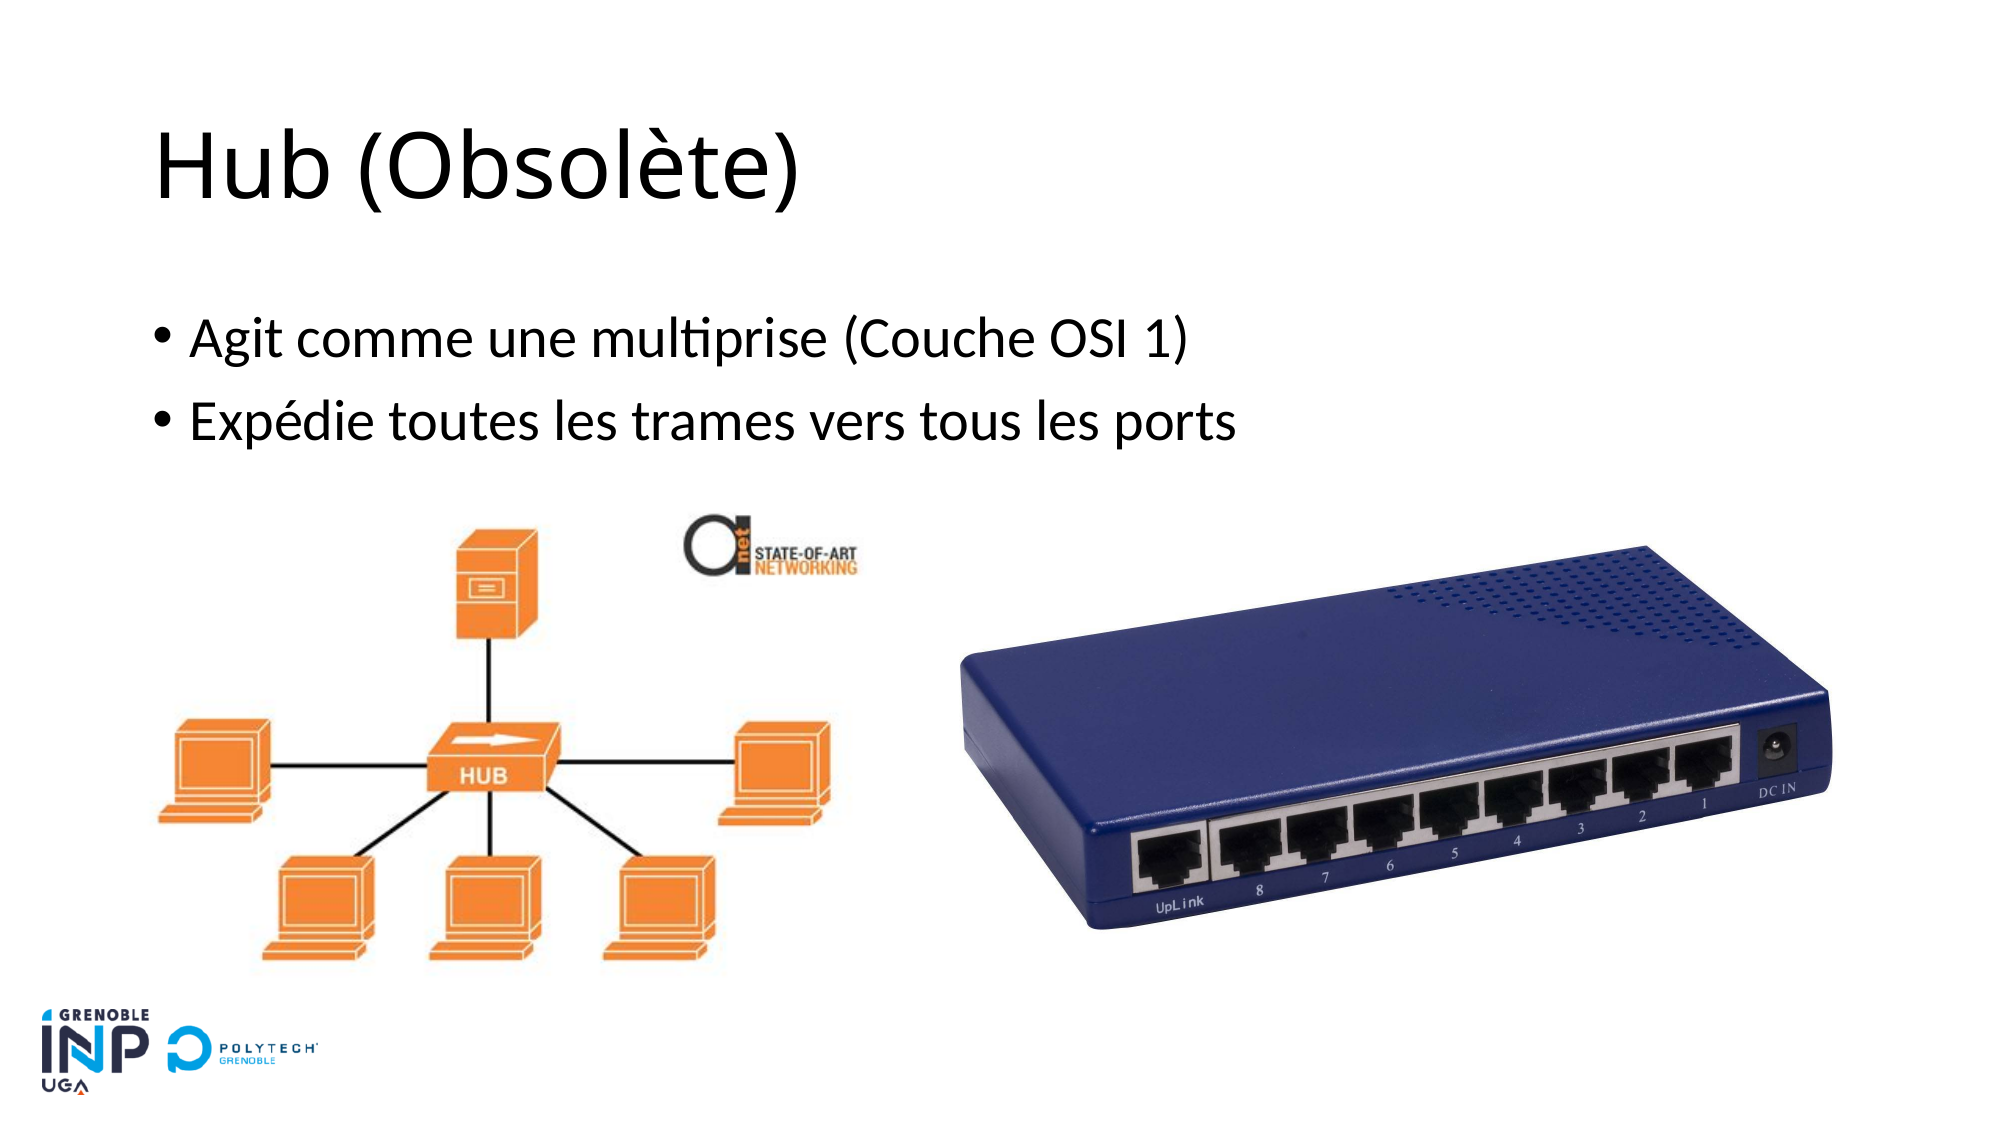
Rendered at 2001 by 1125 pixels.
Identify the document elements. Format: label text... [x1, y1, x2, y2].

list Agit comme une multiprise (Couche OSI 1) Expédie toutes les trames vers tous les ports [137, 299, 1863, 1014]
picture [886, 500, 1901, 976]
picture [42, 1009, 318, 1095]
title Hub (Obsolète) [137, 59, 1863, 278]
picture [125, 500, 867, 990]
